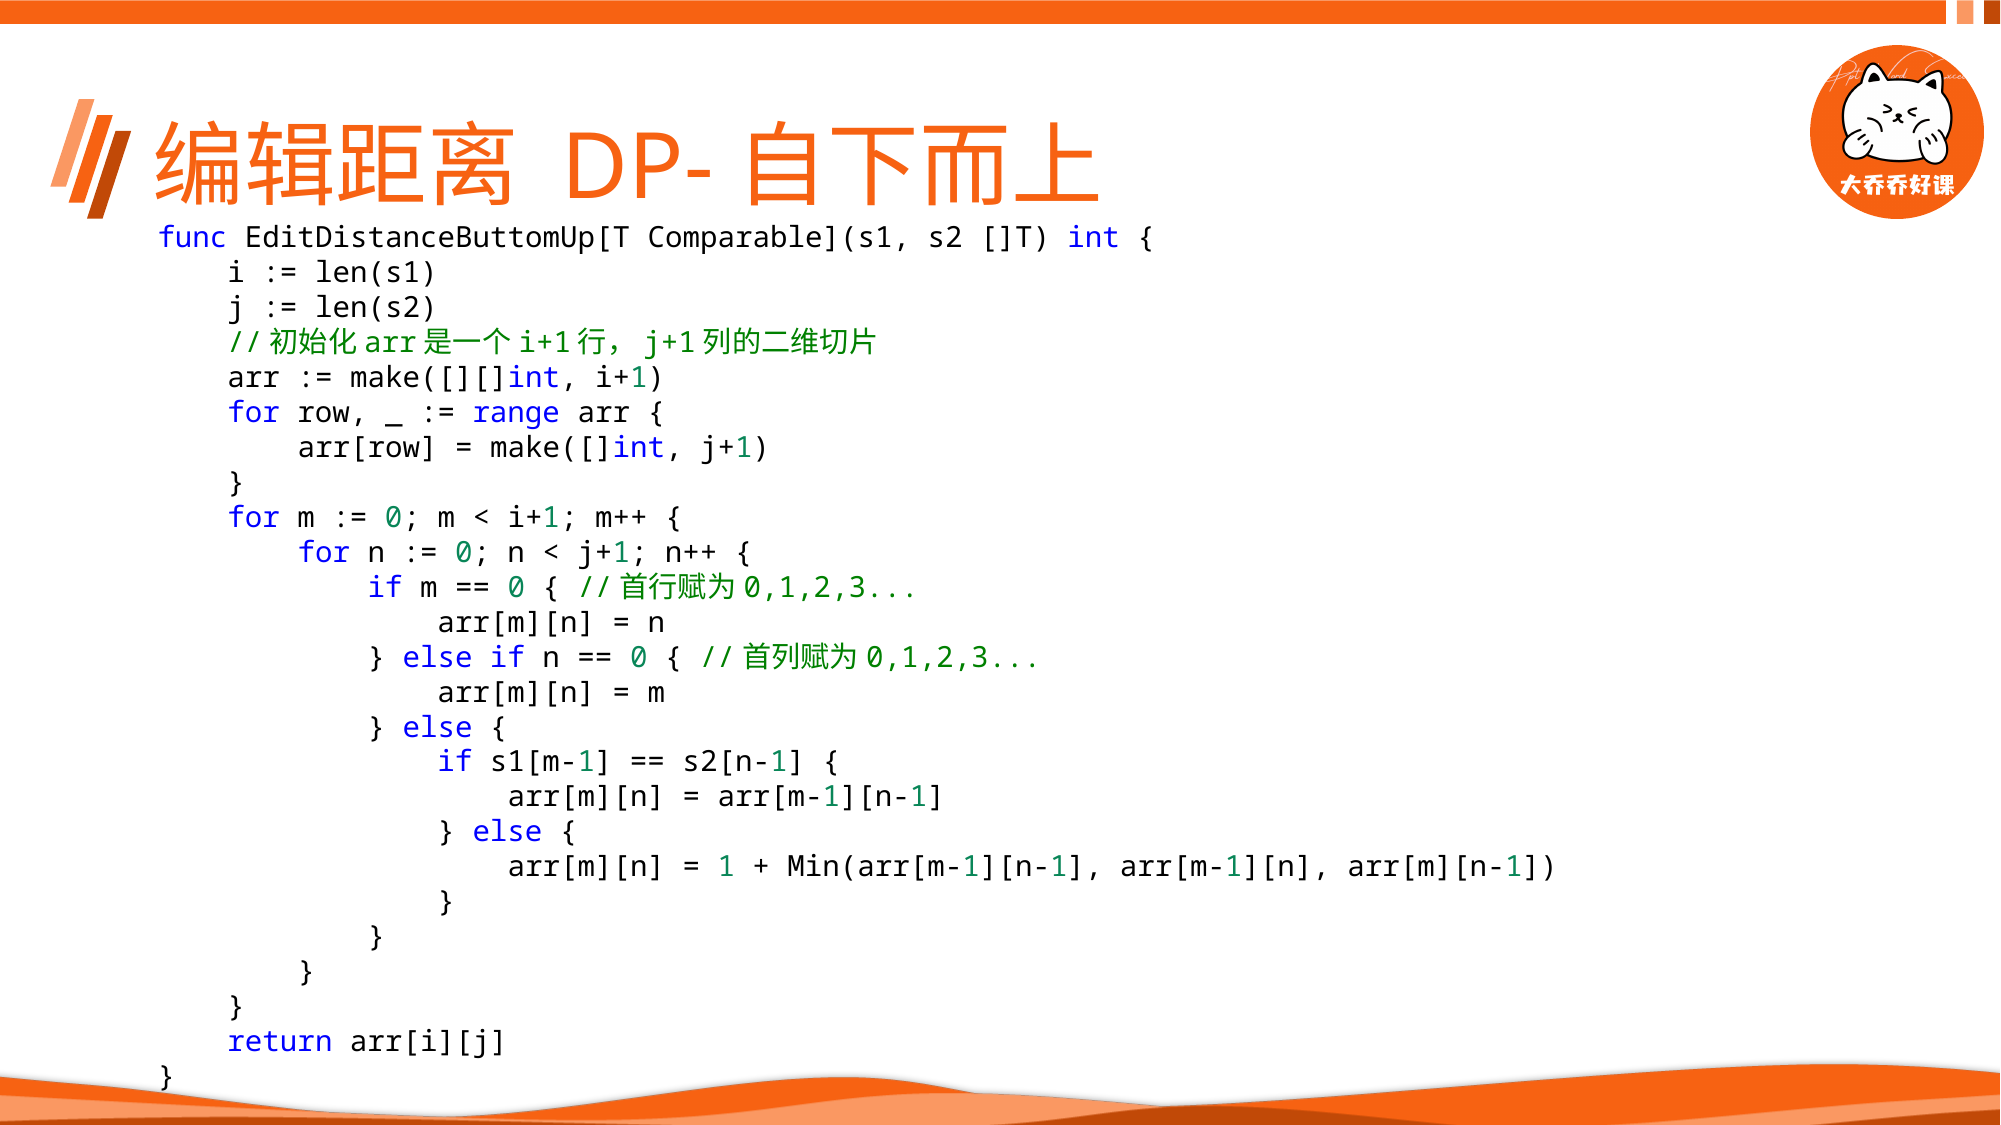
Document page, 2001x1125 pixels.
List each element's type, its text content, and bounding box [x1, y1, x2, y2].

title 编辑距离 DP-自下而上 [137, 59, 1863, 278]
picture [1849, 45, 1984, 219]
picture [0, 1053, 2000, 1125]
text_box func EditDistanceButtomUp[T Comparable](s1, s2 []T) int { i := len(s1) j := len(s2) //初始化arr是一个i+1行，j+1列的二维切片 arr := make([][]int, i+1) for row, _ := range arr { arr[row] = make([]int, j+1) } for m := 0; m < i+1; m++ { for n := 0; n < j+1; n++ { if m == 0 { //首行赋为0,1,2,3... arr[m][n] = n } else if n == 0 { //首列赋为0,1,2,3... arr[m][n] = m } else { if s1[m-1] == s2[n-1] { arr[m][n] = arr[m-1][n-1] } else { arr[m][n] = 1 + Min(arr[m-1][n-1], arr[m-1][n], arr[m][n-1]) } } } } return arr[i][j] } [142, 211, 1868, 1100]
